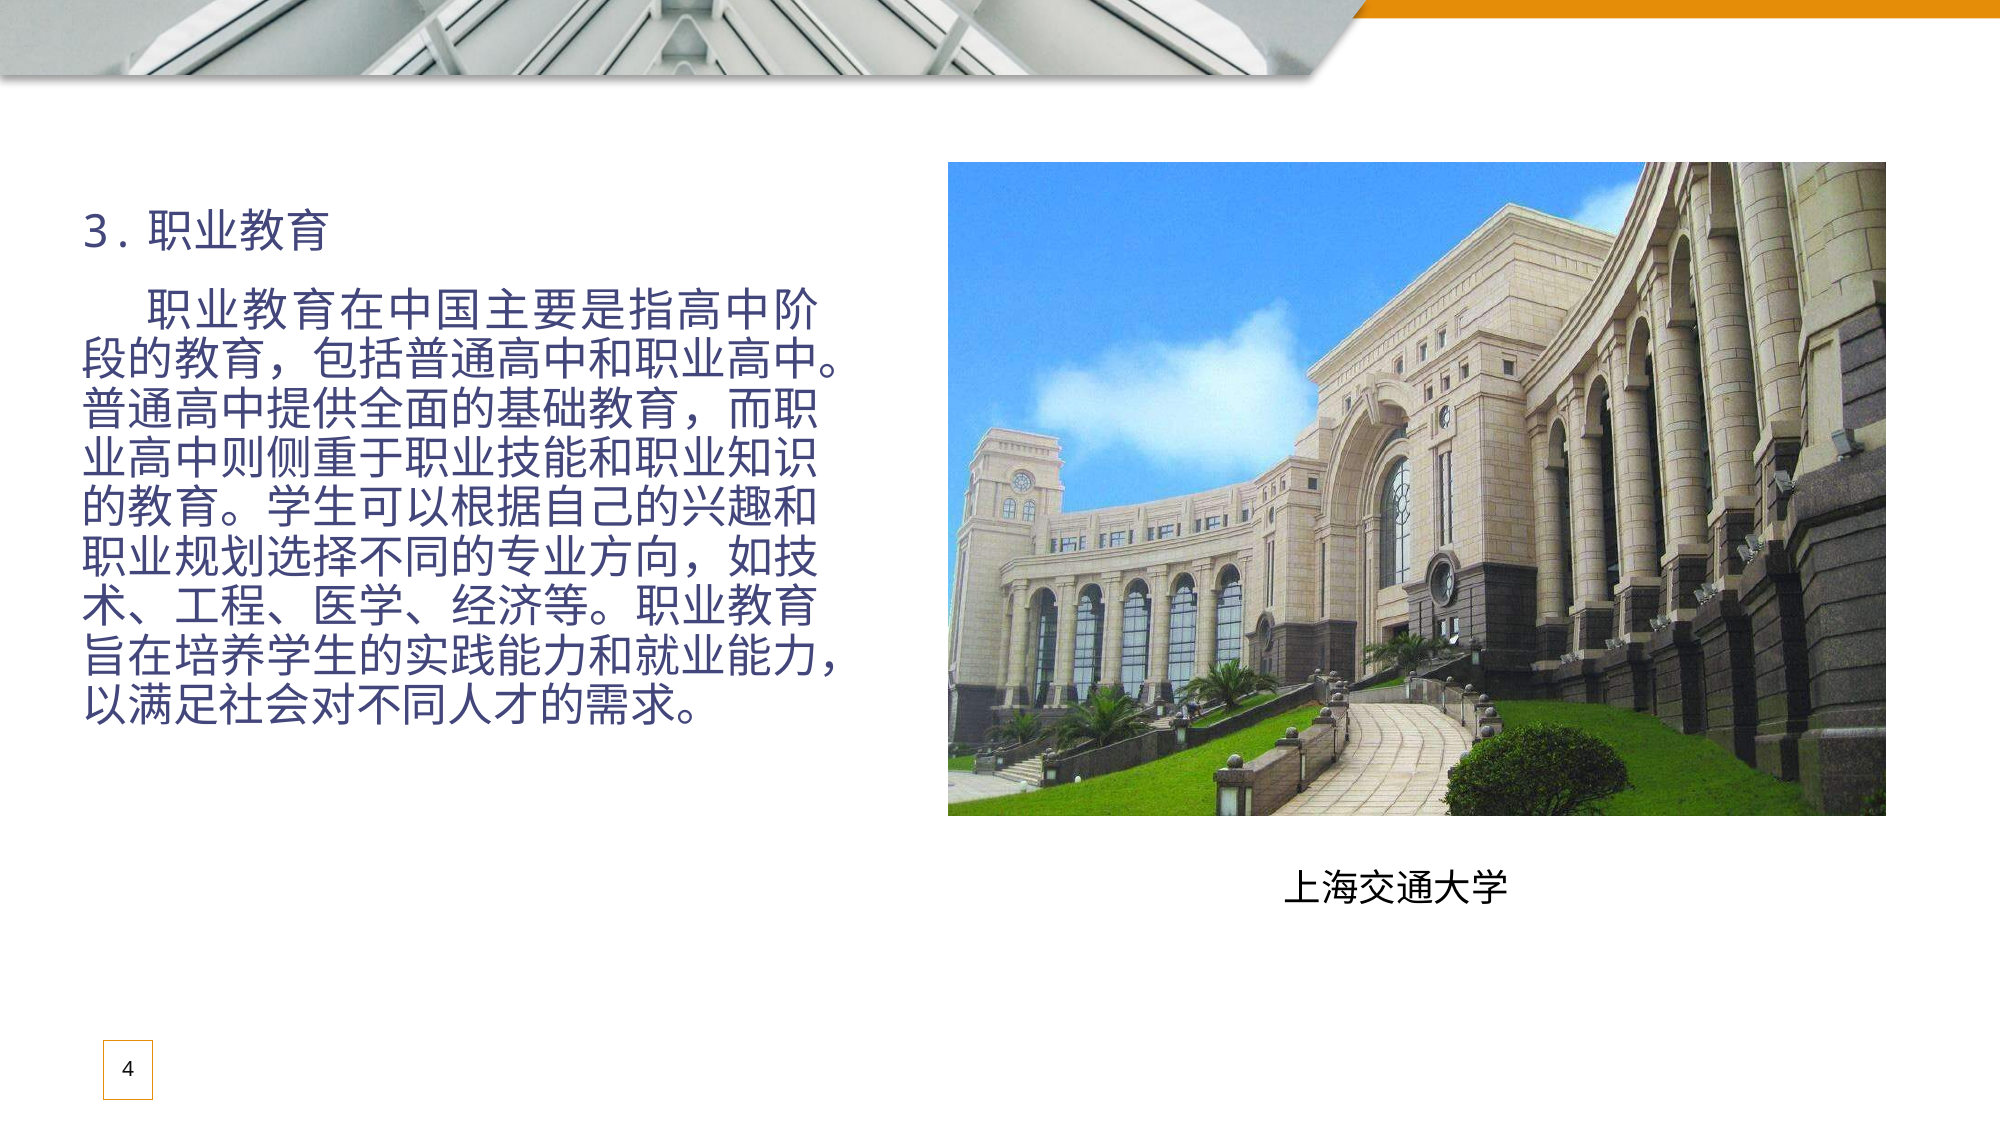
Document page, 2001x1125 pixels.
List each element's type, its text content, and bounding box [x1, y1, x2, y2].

picture [0, 0, 1367, 76]
list 3.职业教育 职业教育在中国主要是指高中阶段的教育，包括普通高中和职业高中。普通高中提供全面的基础教育，而职业高中则侧重于职业技能和职业知识的教育。学生可以根据自己的兴趣和职业规划选择不同的专业方向，如技术、工程、医学、经济等。职业教育旨在培养学生的实践能力和就业能力，以满足社会对不同人才的需求。 [66, 200, 835, 851]
picture [948, 162, 1887, 816]
text_box 上海交通大学 [1269, 856, 1541, 917]
slide_number 4 [103, 1040, 153, 1100]
